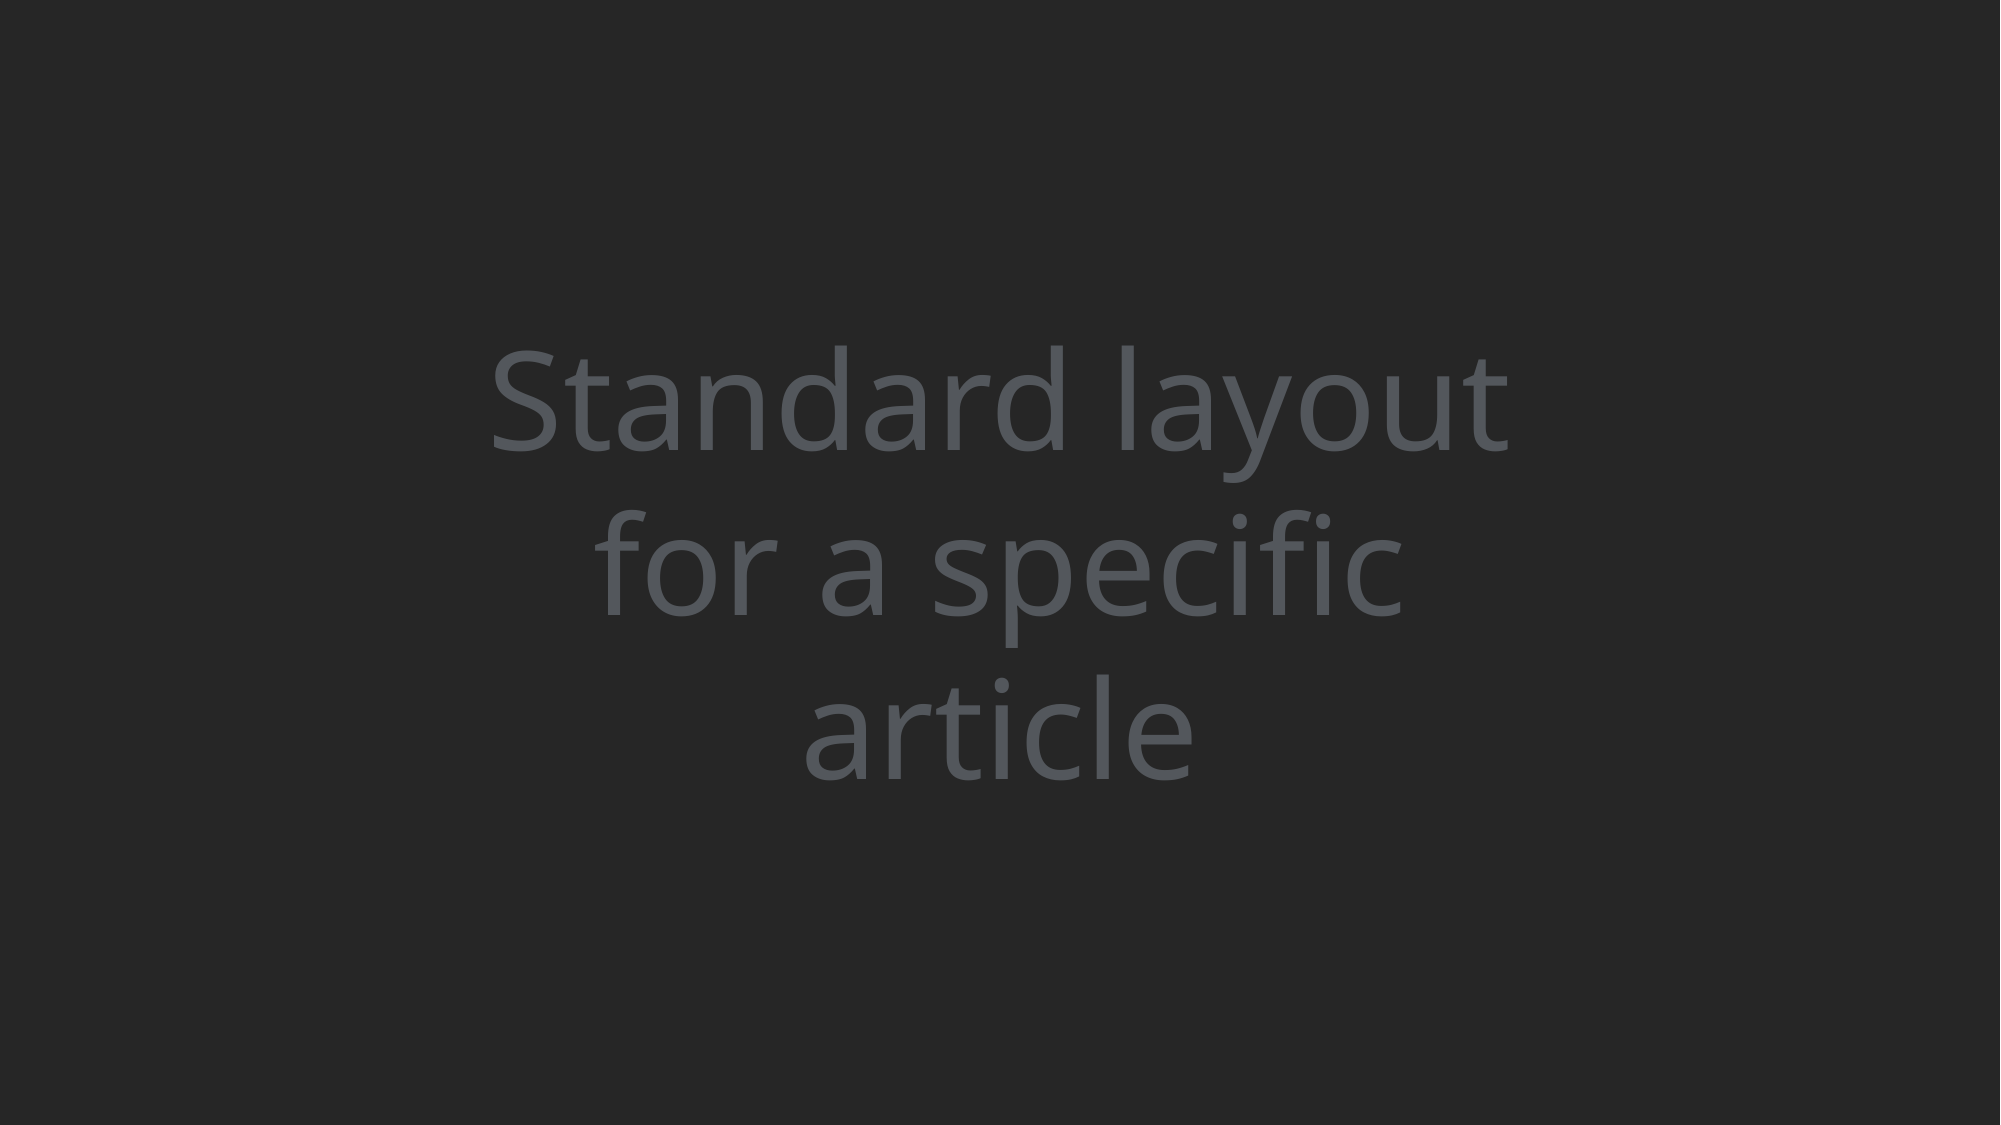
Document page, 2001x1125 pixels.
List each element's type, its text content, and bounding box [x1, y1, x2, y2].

text_box Standard layout for a specific article [470, 305, 1530, 815]
